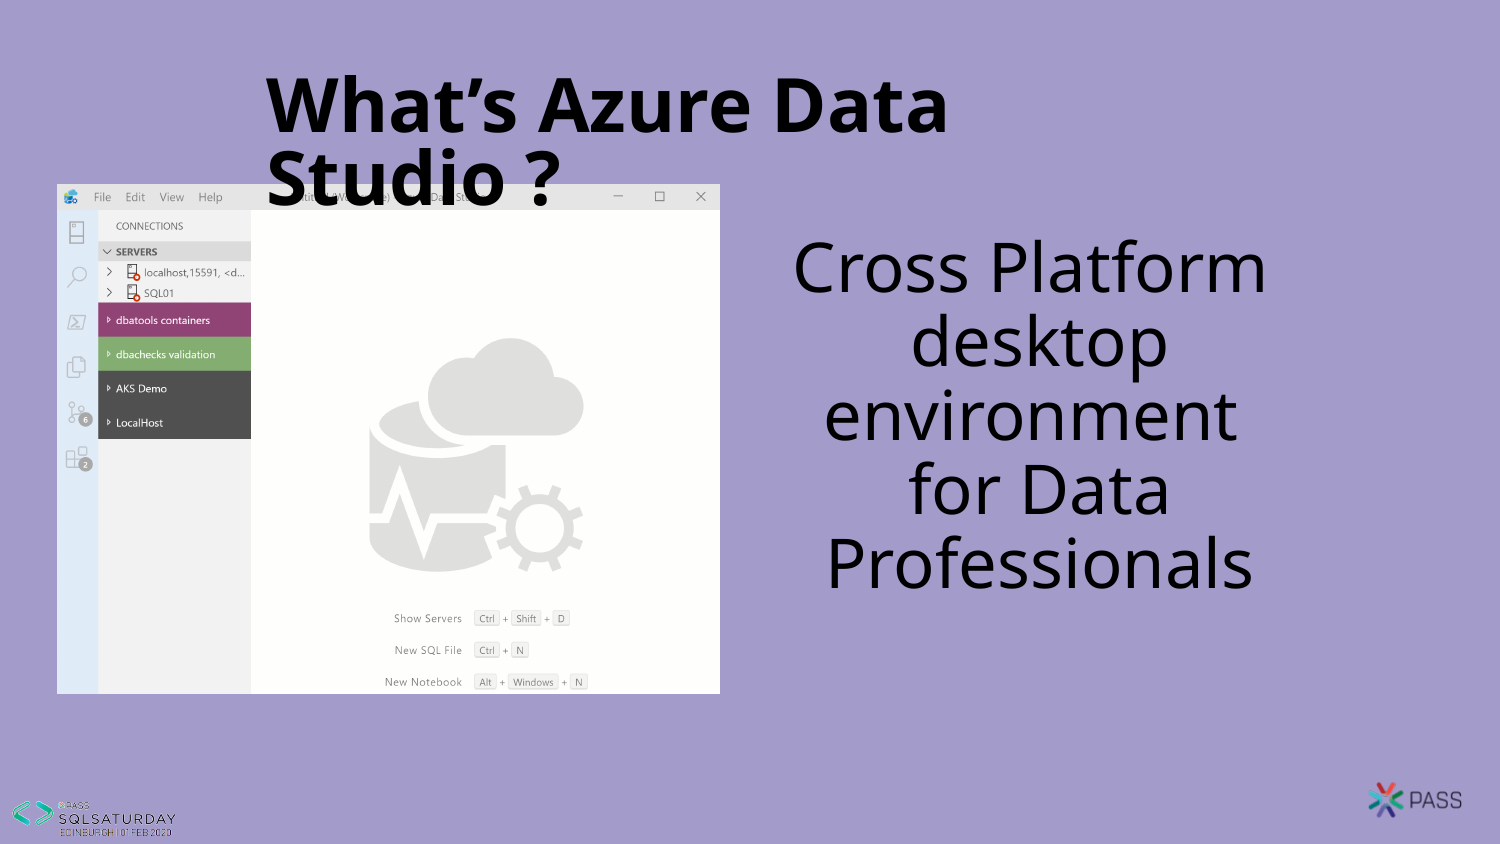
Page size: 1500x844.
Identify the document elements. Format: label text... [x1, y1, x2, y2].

text_box Cross Platform desktop environment for Data Professionals [749, 225, 1331, 482]
text_box What’s Azure Data Studio ? [251, 67, 1249, 151]
picture [1367, 780, 1463, 820]
picture [9, 796, 182, 841]
picture [57, 184, 720, 694]
